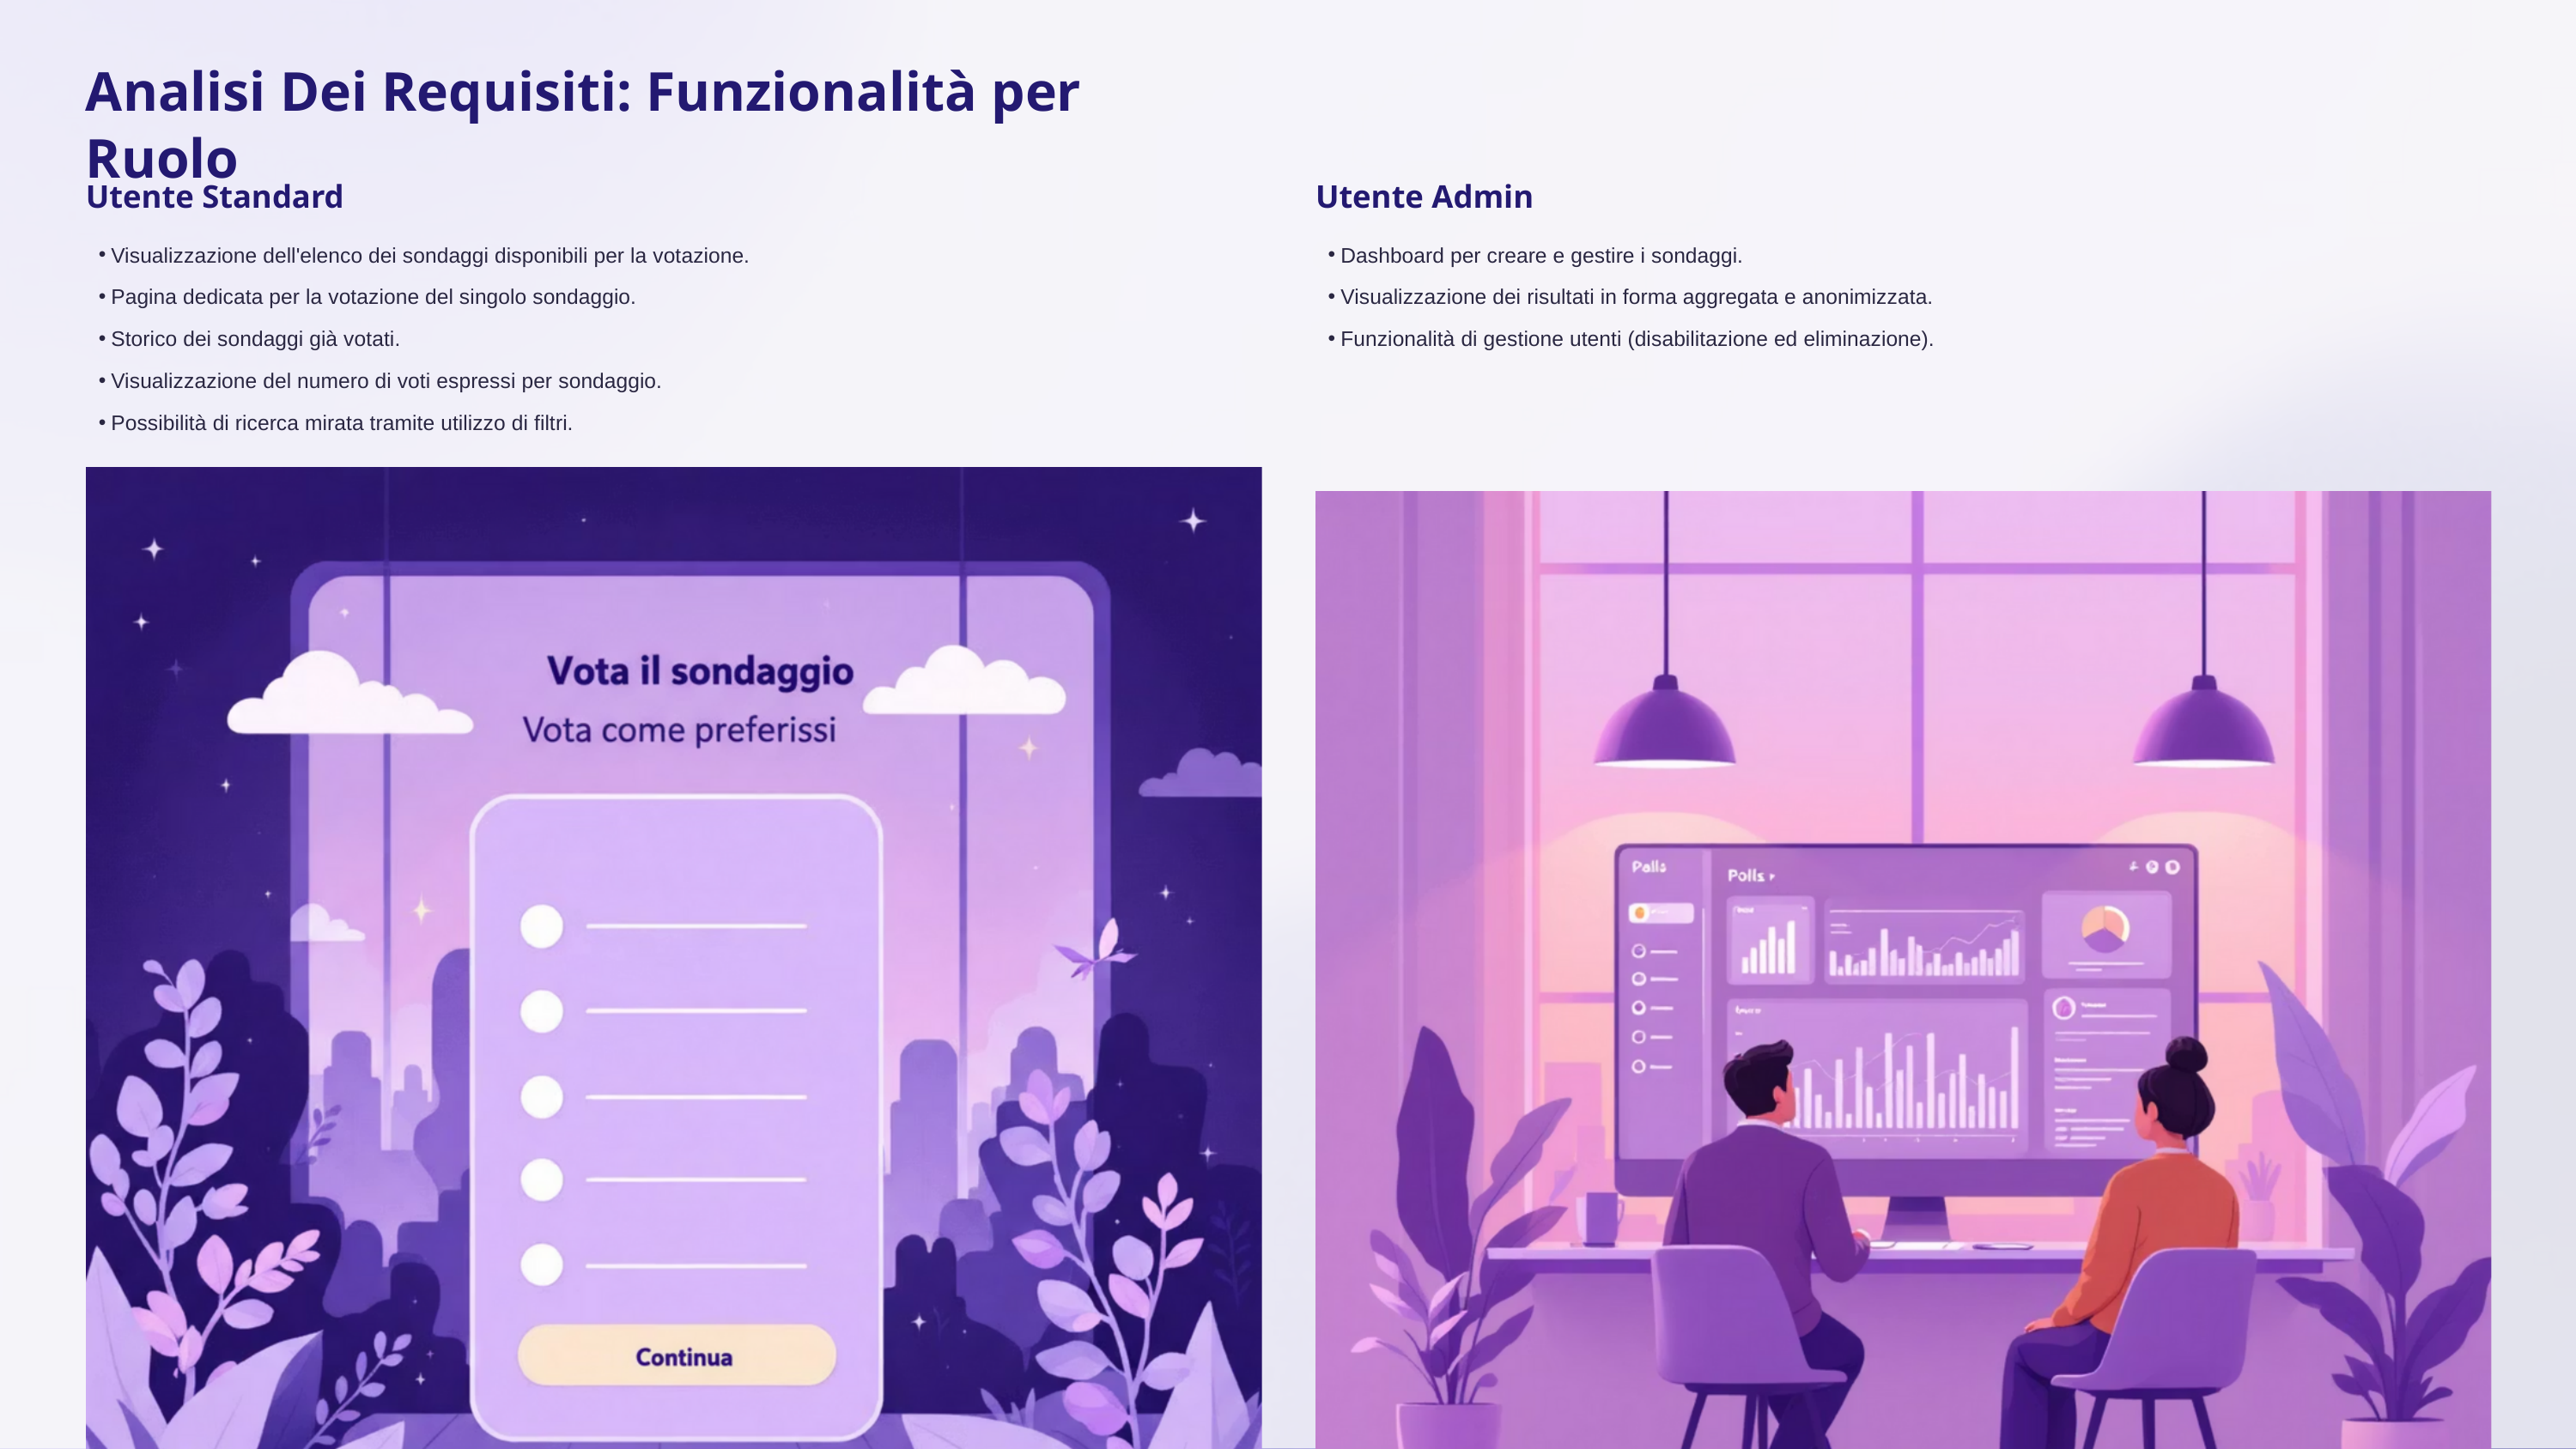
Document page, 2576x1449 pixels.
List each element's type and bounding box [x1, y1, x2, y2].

text_box [1315, 490, 2492, 1449]
text_box [85, 467, 1262, 1449]
text_box [0, 0, 2576, 1449]
